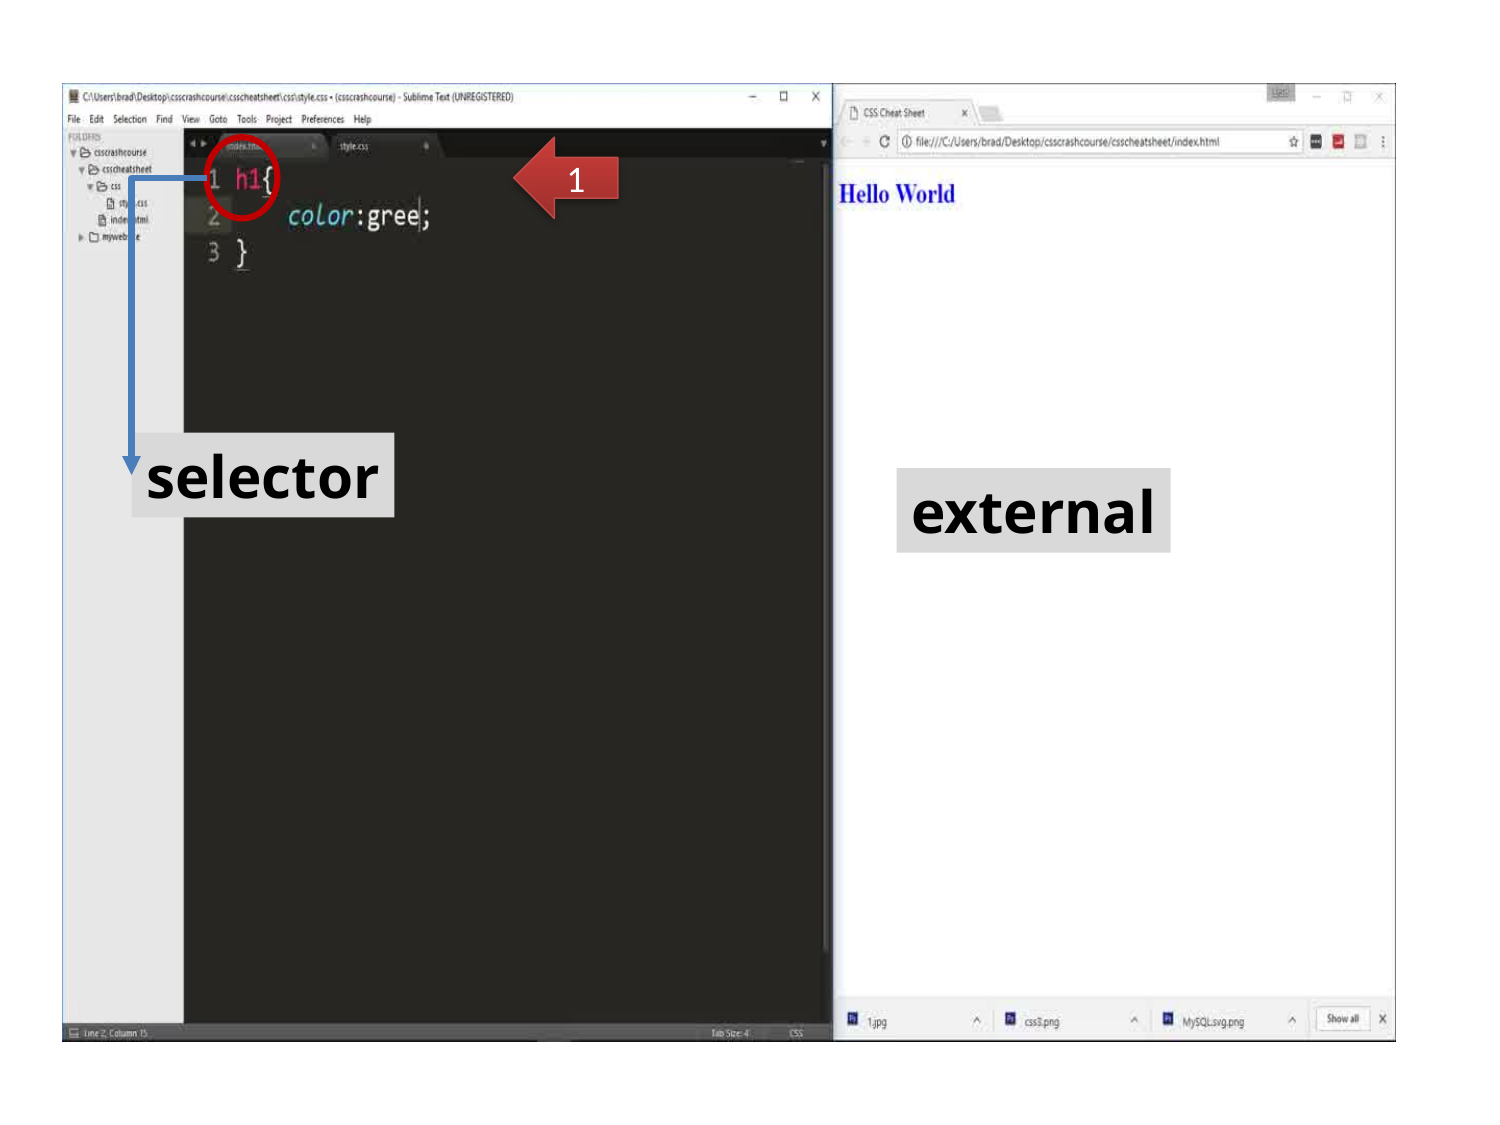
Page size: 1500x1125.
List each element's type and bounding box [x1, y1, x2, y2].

text_box [135, 177, 207, 476]
picture [62, 83, 1396, 1042]
